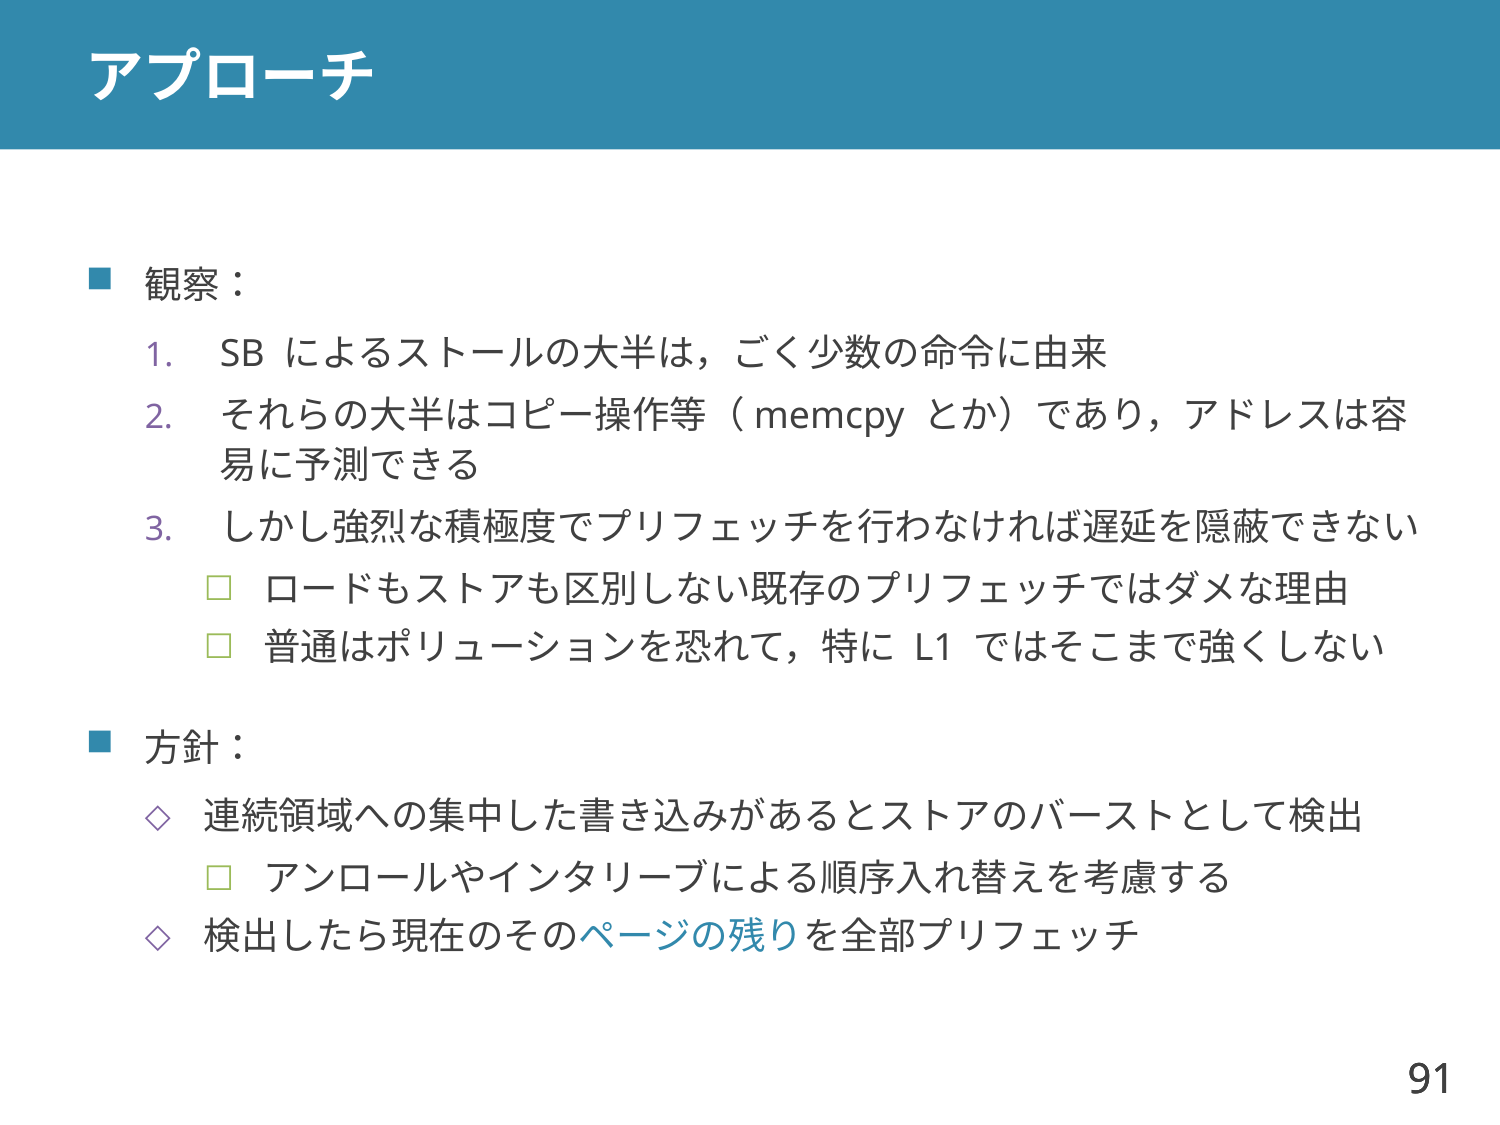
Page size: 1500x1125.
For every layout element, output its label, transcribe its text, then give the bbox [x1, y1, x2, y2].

list 観察： SB によるストールの大半は，ごく少数の命令に由来 それらの大半はコピー操作等（memcpy とか）であり，アドレスは容易に予測できる しかし強烈な積極度でプリフェッチを行わなければ遅延を隠蔽できない ロードもストアも区別しない既存のプリフェッチではダメな理由 普通はポリューションを恐れて，特に L1 ではそこまで強くしない 方針： 連続領域への集中した書き込みがあるとストアのバーストとして検出 アンロールやインタリーブによる順序入れ替えを考慮する 検出したら現在のそのページの残りを全部プリフェッチ [70, 178, 1459, 1036]
title アプローチ [70, 0, 1500, 150]
